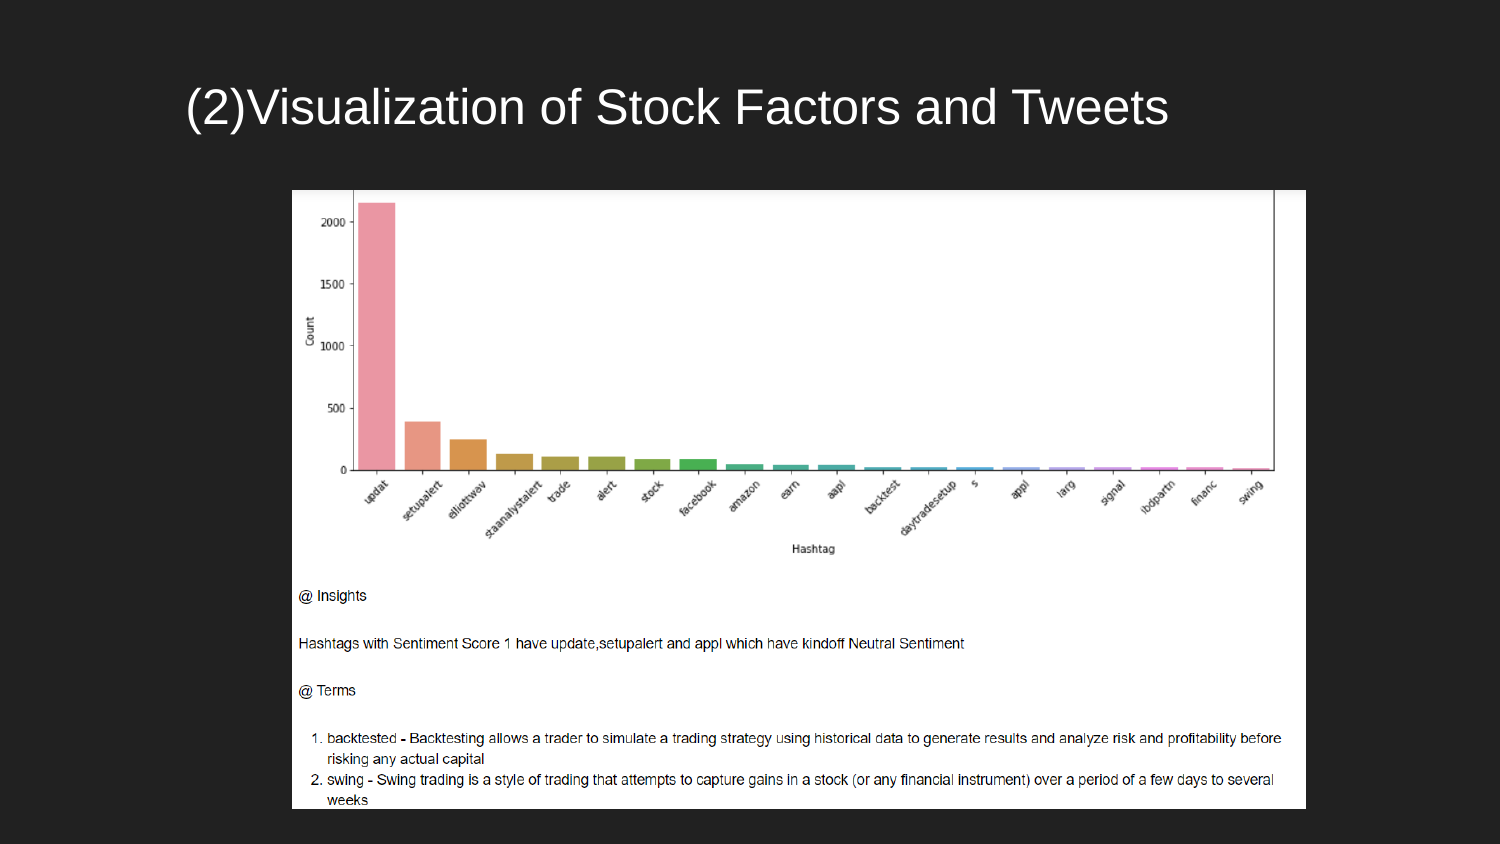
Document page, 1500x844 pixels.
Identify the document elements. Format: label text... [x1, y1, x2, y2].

text_box (2)Visualization of Stock Factors and Tweets [170, 59, 1382, 176]
picture [292, 190, 1306, 809]
